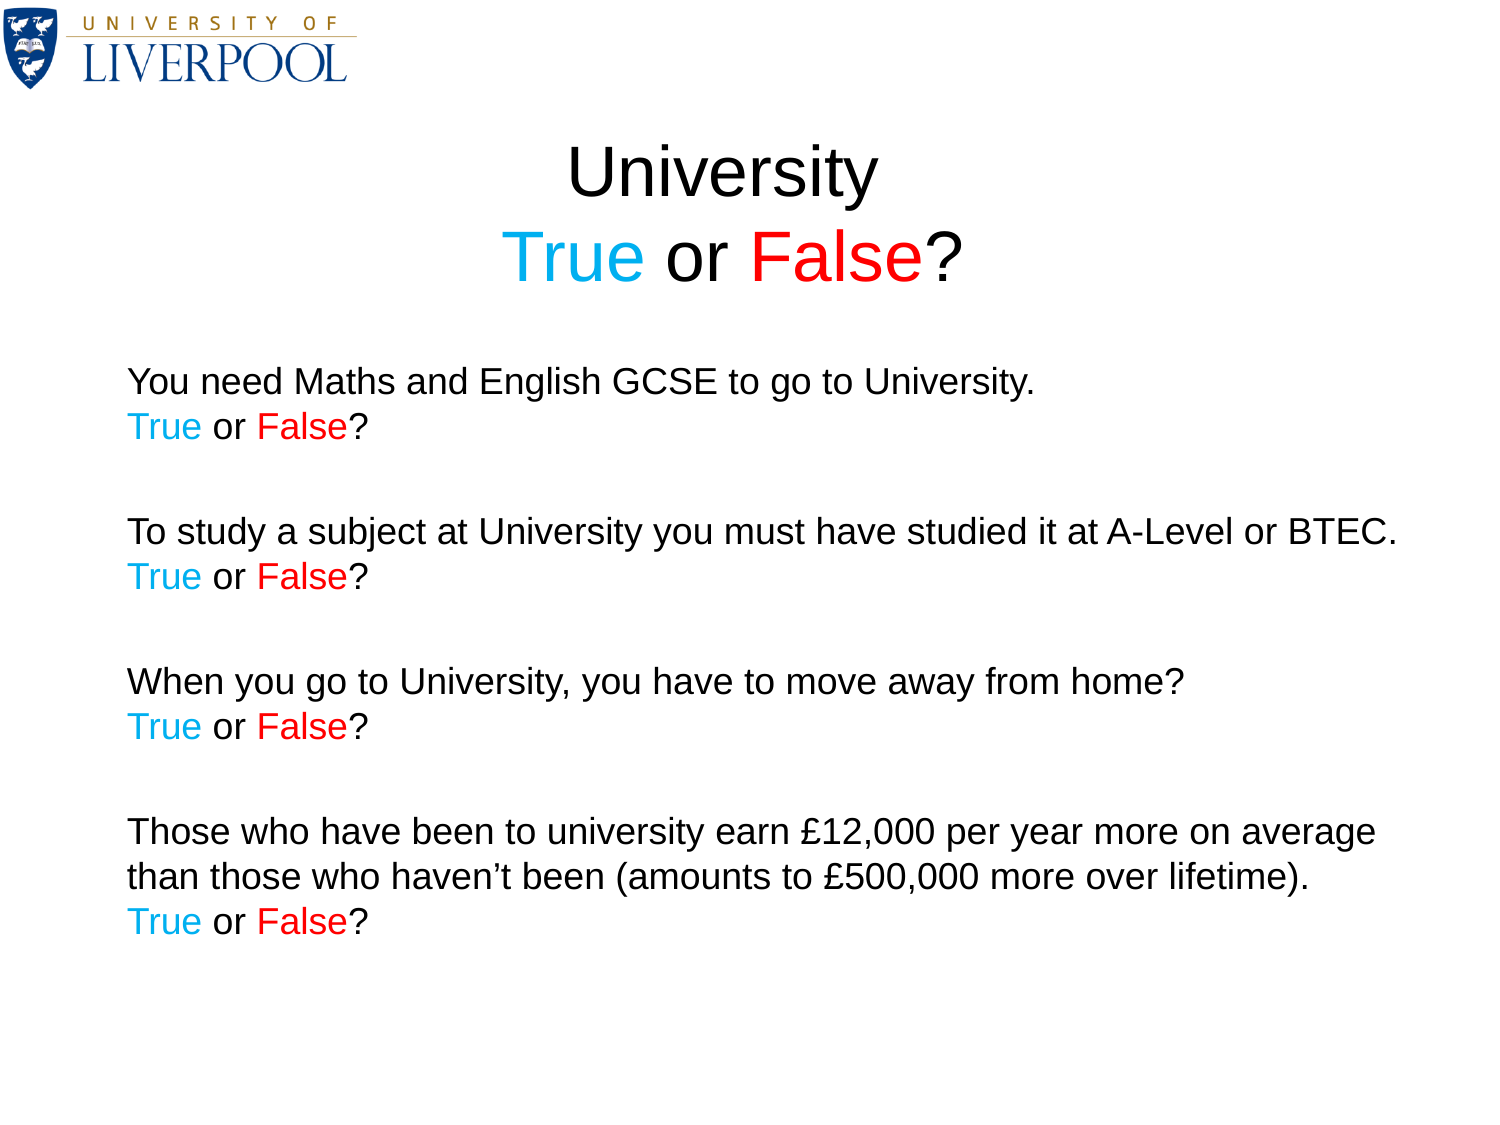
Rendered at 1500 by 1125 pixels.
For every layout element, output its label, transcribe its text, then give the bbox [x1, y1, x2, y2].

text_box You need Maths and English GCSE to go to University. True or False? To study a subject at University you must have studied it at A-Level or BTEC. True or False? When you go to University, you have to move away from home? True or False? Those who have been to university earn £12,000 per year more on average than those who haven’t been (amounts to £500,000 more over lifetime). True or False? [112, 349, 1456, 1125]
picture [0, 0, 359, 92]
text_box University True or False? [57, 117, 1408, 305]
